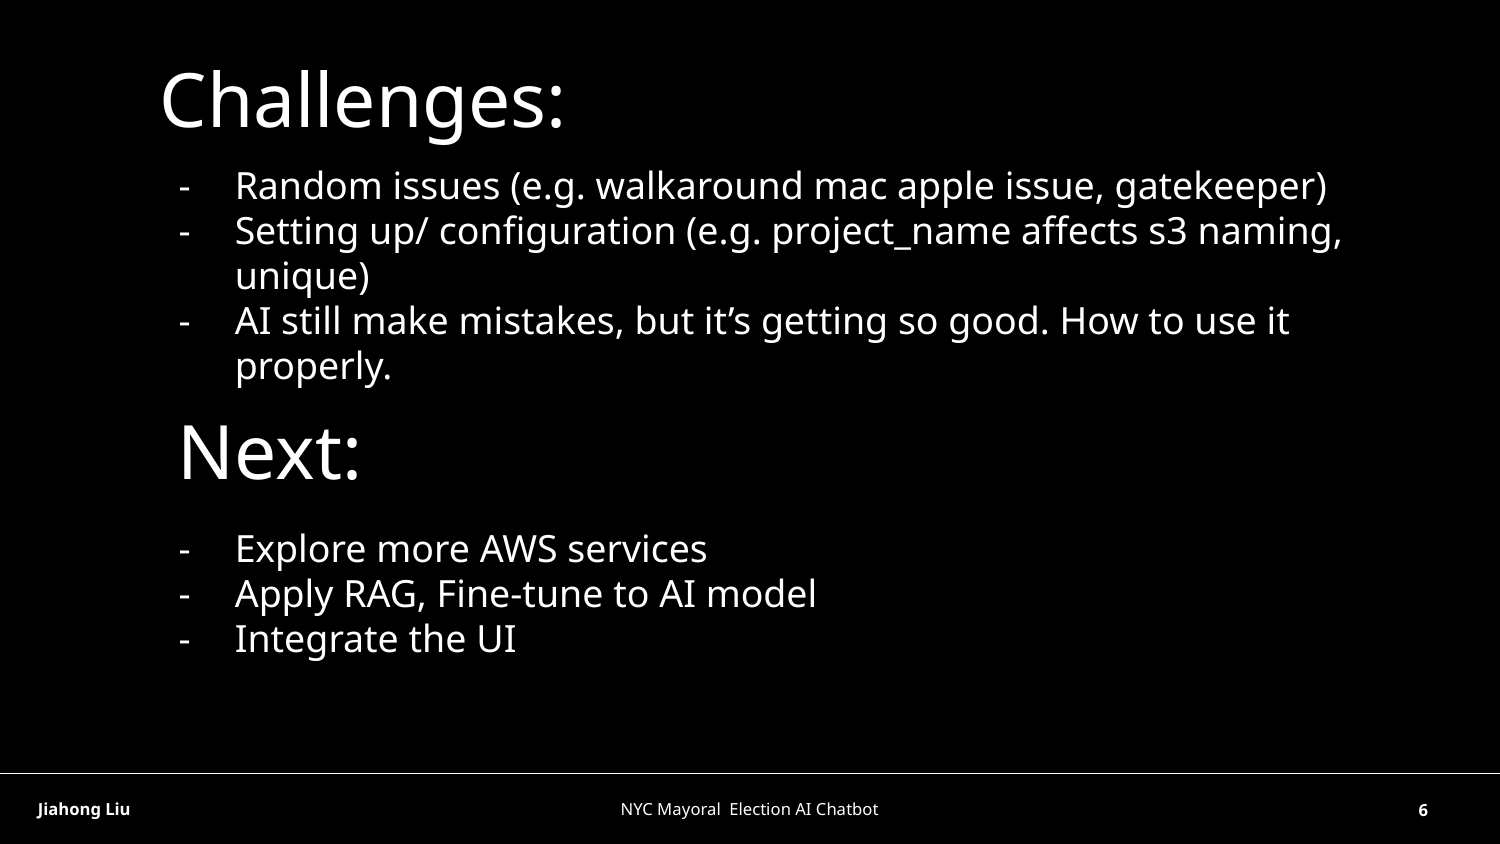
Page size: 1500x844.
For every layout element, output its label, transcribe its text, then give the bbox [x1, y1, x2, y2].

title Challenges: [144, 37, 1255, 147]
title Random issues (e.g. walkaround mac apple issue, gatekeeper) Setting up/ configuration (e.g. project_name affects s3 naming, unique) AI still make mistakes, but it’s getting so good. How to use it properly. [144, 147, 1451, 411]
subtitle Jiahong Liu [22, 773, 434, 844]
slide_number ‹#› [1403, 779, 1494, 844]
title Next: [162, 389, 1273, 510]
title Explore more AWS services Apply RAG, Fine-tune to AI model Integrate the UI [144, 510, 1451, 774]
subtitle NYC Mayoral Election AI Chatbot [544, 774, 956, 844]
